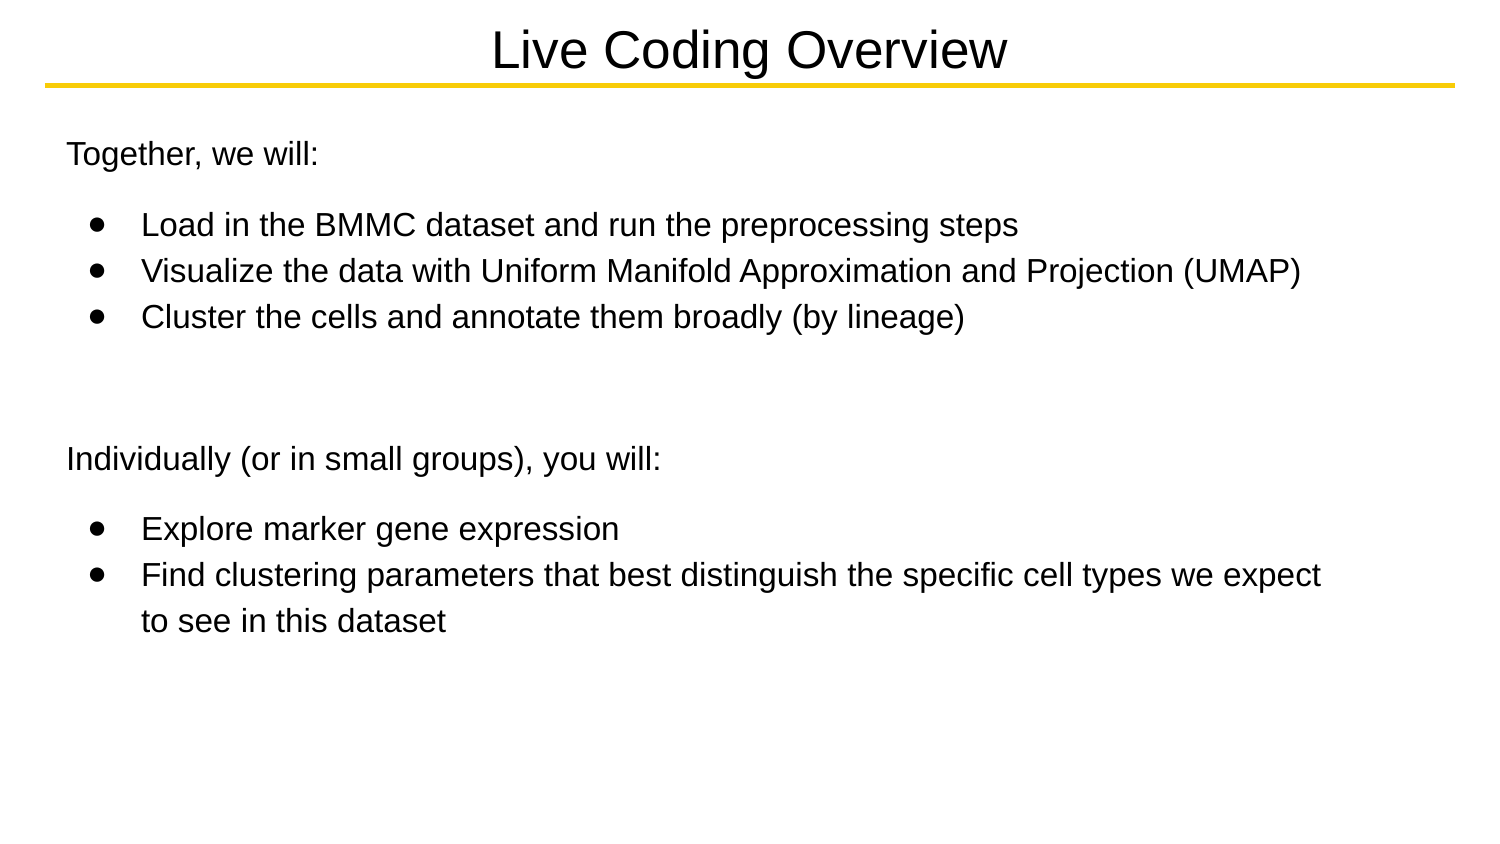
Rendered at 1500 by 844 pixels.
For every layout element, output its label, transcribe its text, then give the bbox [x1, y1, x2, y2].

list Together, we will: Load in the BMMC dataset and run the preprocessing steps Visualize the data with Uniform Manifold Approximation and Projection (UMAP) Cluster the cells and annotate them broadly (by lineage) Individually (or in small groups), you will: Explore marker gene expression Find clustering parameters that best distinguish the specific cell types we expect to see in this dataset [51, 111, 1352, 750]
title Live Coding Overview [51, 0, 1449, 94]
